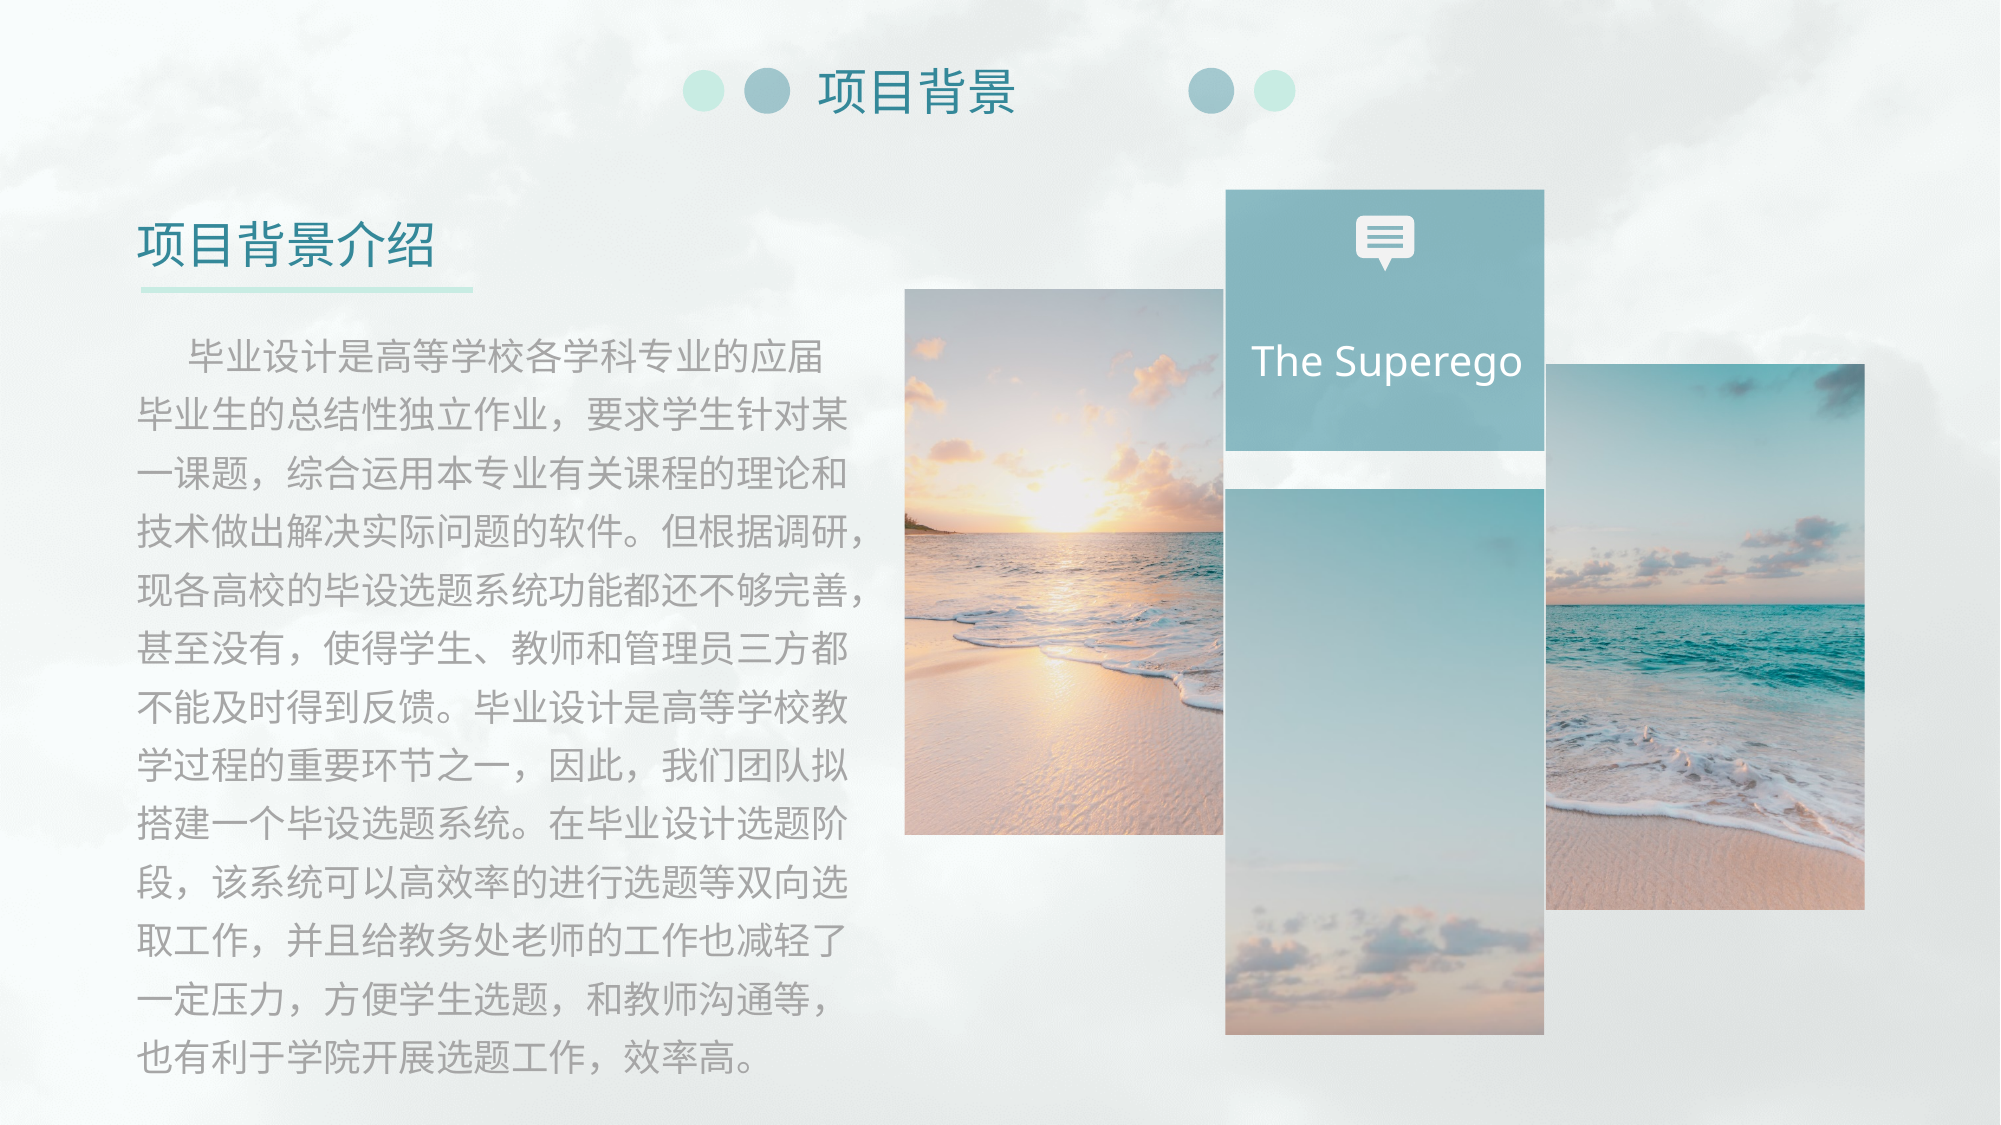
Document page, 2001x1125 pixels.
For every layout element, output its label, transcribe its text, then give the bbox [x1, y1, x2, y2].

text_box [1225, 189, 1547, 451]
text_box [1188, 67, 1235, 114]
text_box [744, 67, 791, 114]
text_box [121, 206, 867, 1094]
text_box 项目背景 [802, 52, 1173, 128]
text_box [1253, 69, 1296, 112]
text_box [682, 69, 725, 112]
text_box [1545, 364, 1865, 910]
text_box [904, 289, 1224, 835]
text_box [1225, 489, 1545, 1035]
